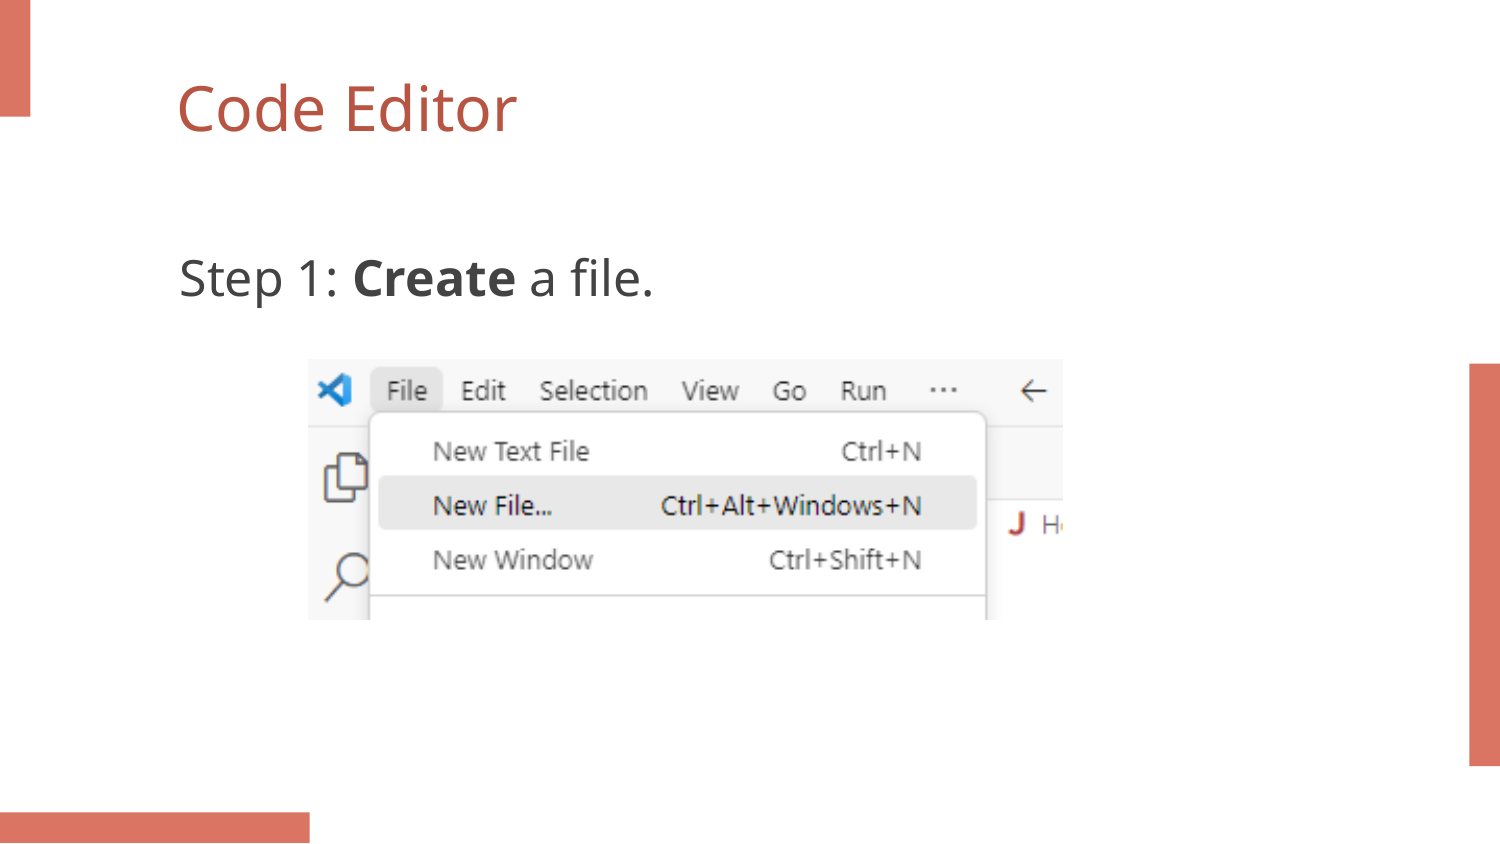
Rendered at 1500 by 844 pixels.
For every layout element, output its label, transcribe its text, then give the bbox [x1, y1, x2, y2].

list Code Editor [0, 65, 733, 149]
subtitle Step 1: Create a file. [164, 231, 1336, 779]
picture [307, 359, 1063, 620]
